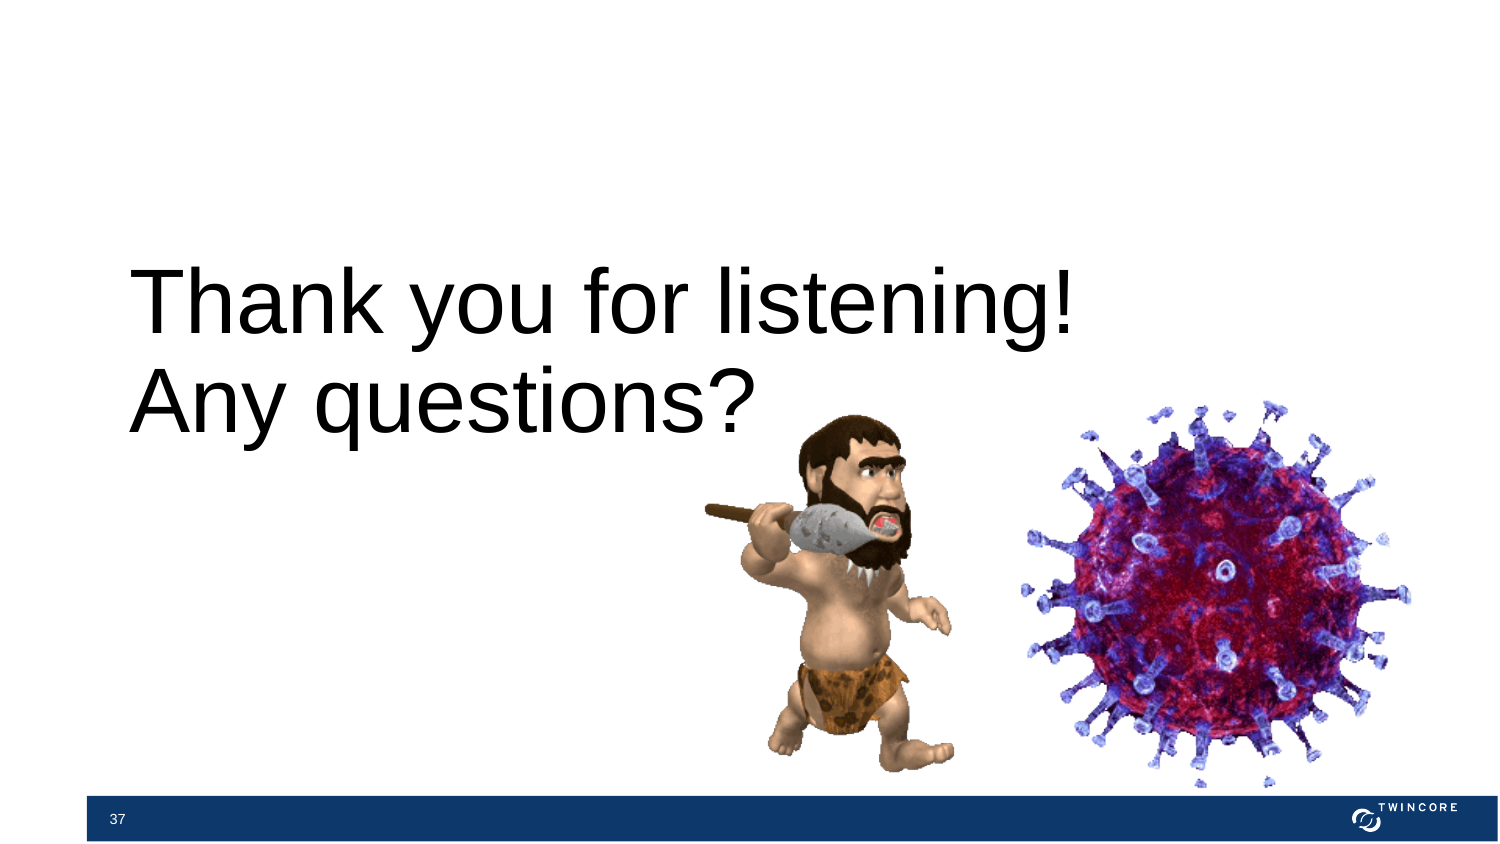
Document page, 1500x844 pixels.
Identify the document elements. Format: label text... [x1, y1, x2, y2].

picture [648, 371, 1500, 832]
title Thank you for listening! Any questions? [129, 302, 1368, 404]
